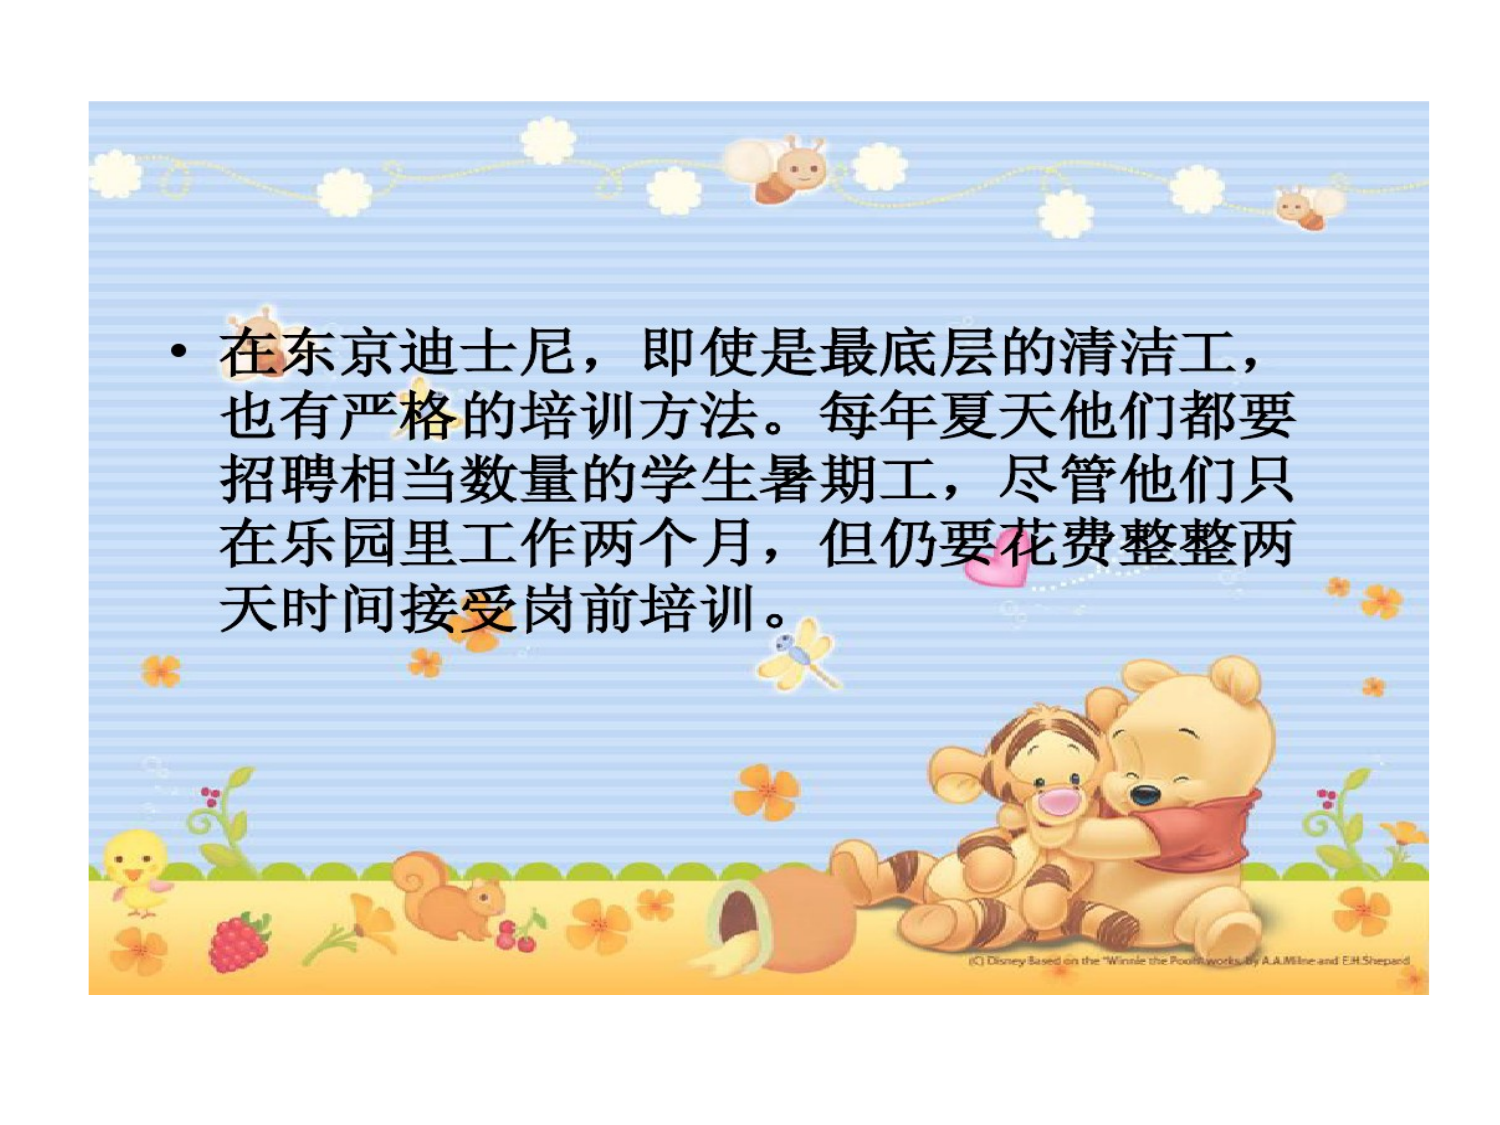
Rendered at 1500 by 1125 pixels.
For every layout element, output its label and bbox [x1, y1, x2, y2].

text_box [88, 101, 1430, 995]
